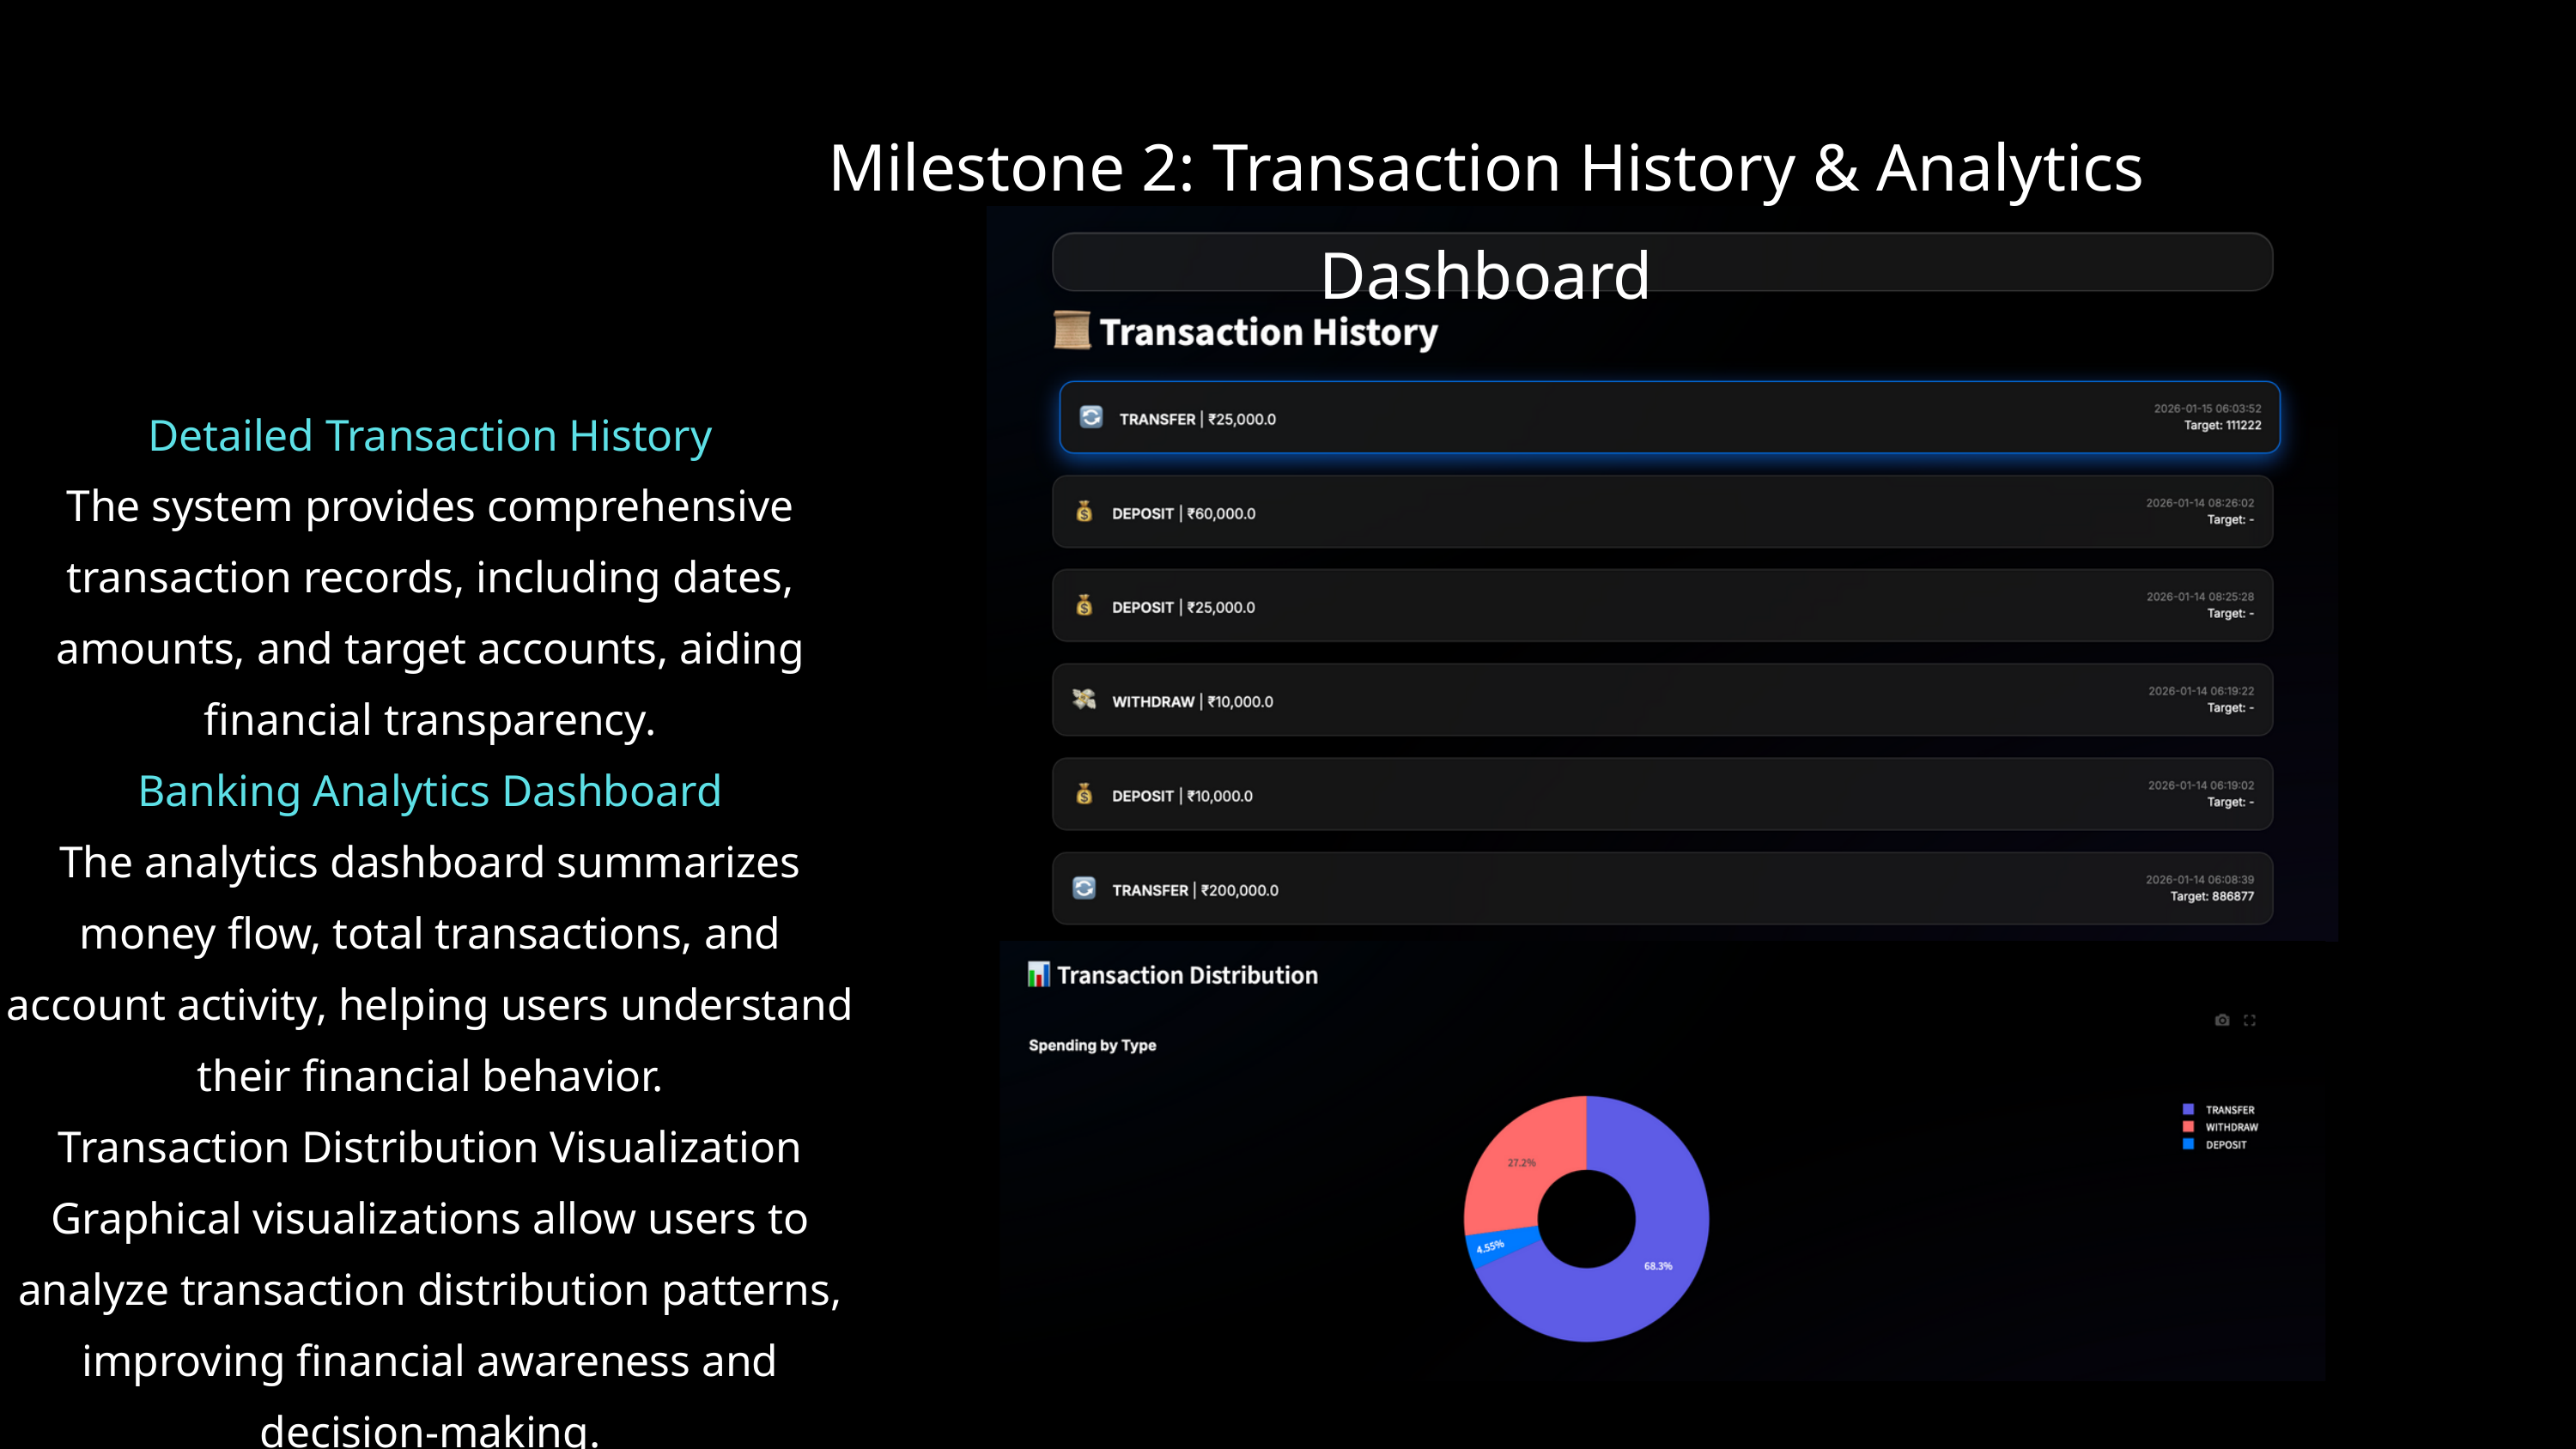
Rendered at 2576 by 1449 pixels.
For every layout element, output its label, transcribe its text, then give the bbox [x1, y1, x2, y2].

text_box Milestone 2: Transaction History & Analytics Dashboard [700, 95, 2274, 312]
text_box [987, 206, 2339, 942]
text_box Detailed Transaction History The system provides comprehensive transaction records, including dates, amounts, and target accounts, aiding financial transparency. Banking Analytics Dashboard The analytics dashboard summarizes money flow, total transactions, and account activity, helping users understand their financial behavior. Transaction Distribution Visualization Graphical visualizations allow users to analyze transaction distribution patterns, improving financial awareness and decision-making. [0, 387, 861, 1449]
text_box [999, 941, 2326, 1381]
